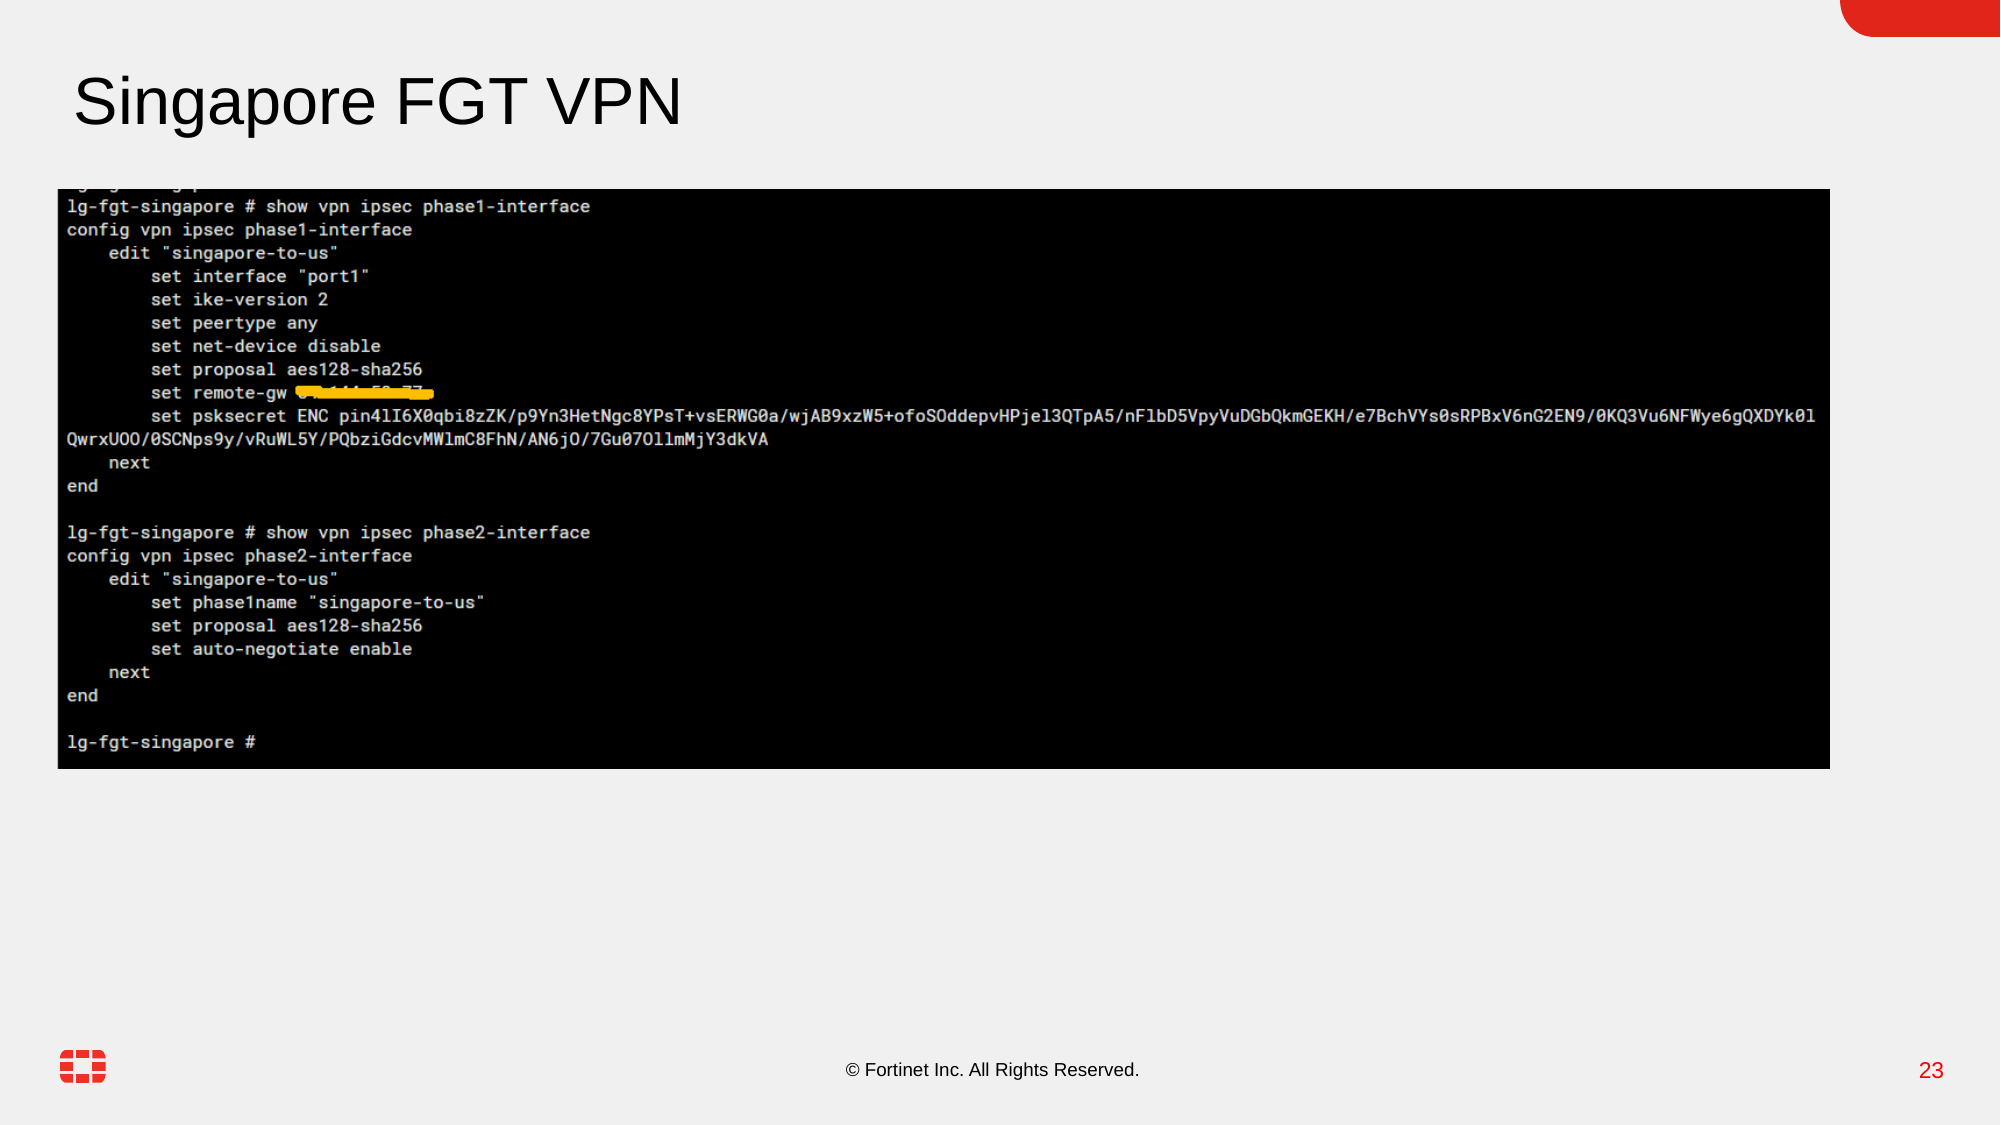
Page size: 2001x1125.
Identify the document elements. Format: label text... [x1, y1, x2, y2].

picture [57, 189, 1830, 769]
text_box Singapore FGT VPN [59, 59, 699, 147]
